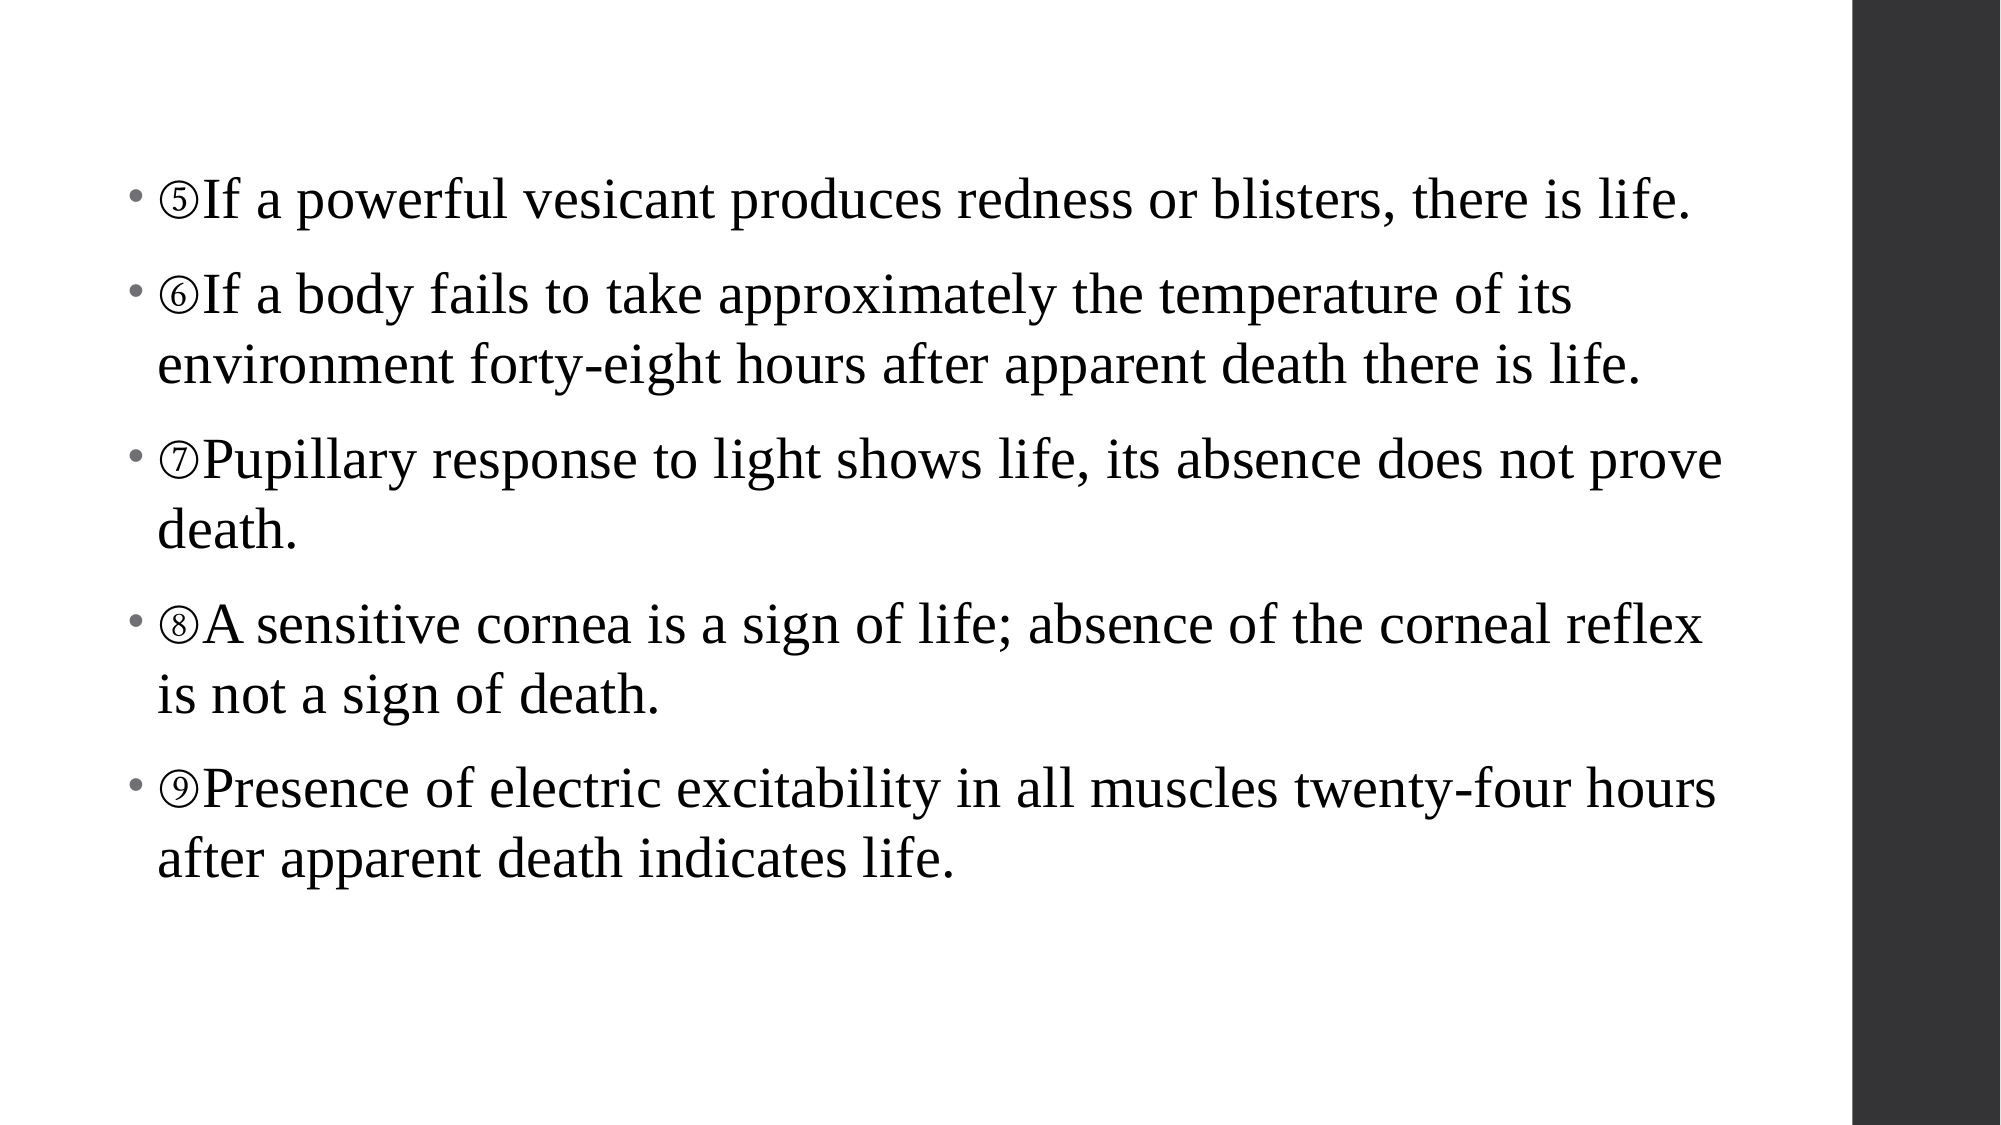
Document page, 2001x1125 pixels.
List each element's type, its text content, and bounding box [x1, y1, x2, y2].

list ⑤If a powerful vesicant produces redness or blisters, there is life. ⑥If a body fails to take approximately the temperature of its environment forty-eight hours after apparent death there is life. ⑦Pupillary response to light shows life, its absence does not prove death. ⑧A sensitive cornea is a sign of life; absence of the corneal reflex is not a sign of death. ⑨Presence of electric excitability in all muscles twenty-four hours after apparent death indicates life. [112, 153, 1774, 1014]
